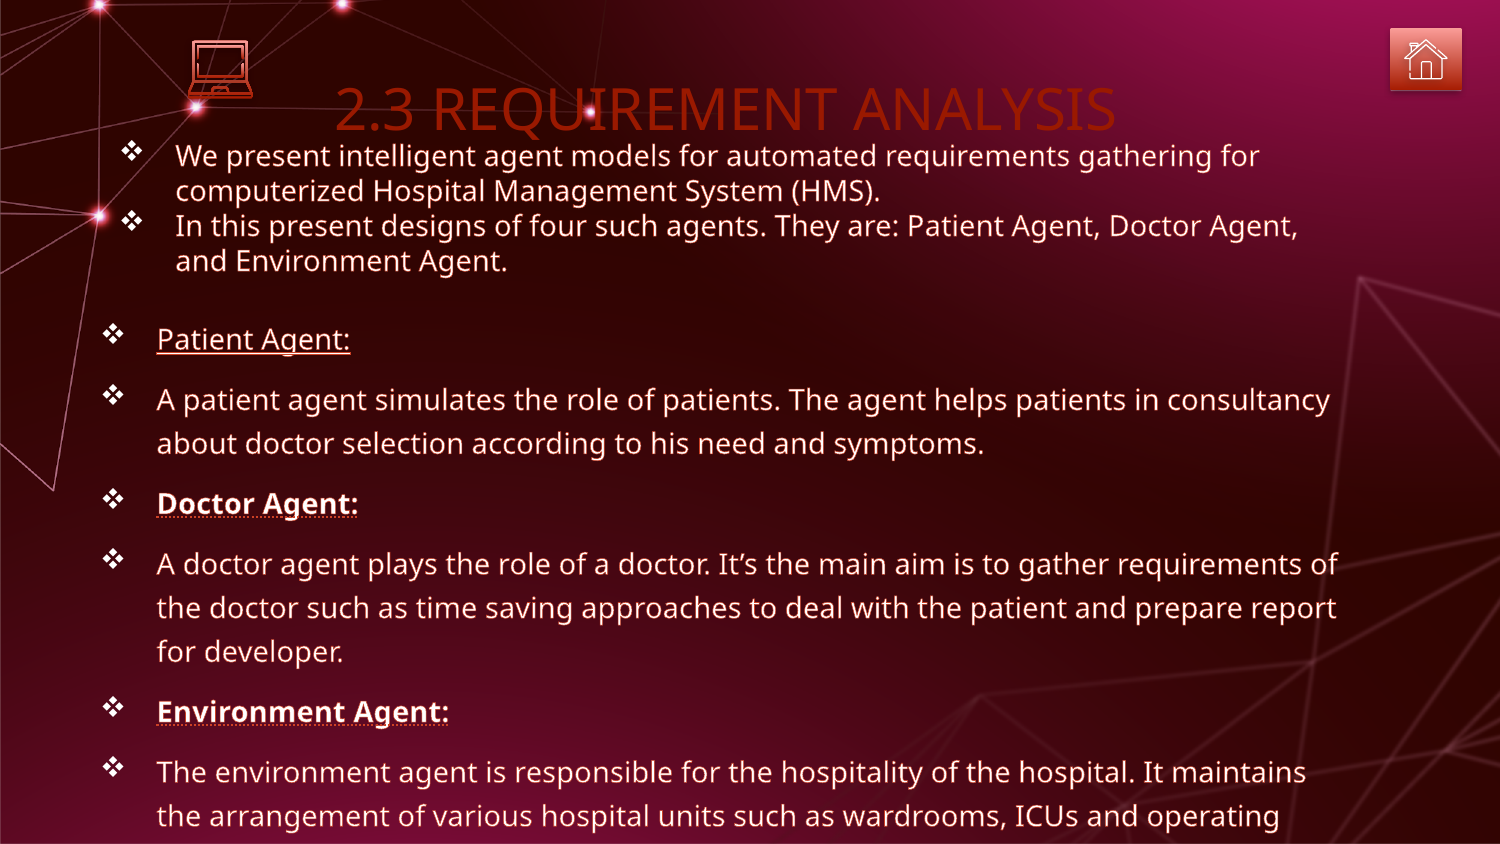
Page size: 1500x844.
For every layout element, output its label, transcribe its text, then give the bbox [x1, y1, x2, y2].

picture [0, 0, 1500, 844]
subtitle We present intelligent agent models for automated requirements gathering for computerized Hospital Management System (HMS). In this present designs of four such agents. They are: Patient Agent, Doctor Agent, and Environment Agent. Patient Agent: A patient agent simulates the role of patients. The agent helps patients in consultancy about doctor selection according to his need and symptoms. Doctor Agent: A doctor agent plays the role of a doctor. It’s the main aim is to gather requirements of the doctor such as time saving approaches to deal with the patient and prepare report for developer. Environment Agent: The environment agent is responsible for the hospitality of the hospital. It maintains the arrangement of various hospital units such as wardrooms, ICUs and operating rooms. [85, 158, 1368, 806]
title 2.3 REQUIREMENT ANALYSIS [85, 30, 1368, 158]
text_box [1390, 28, 1462, 91]
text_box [187, 40, 254, 100]
